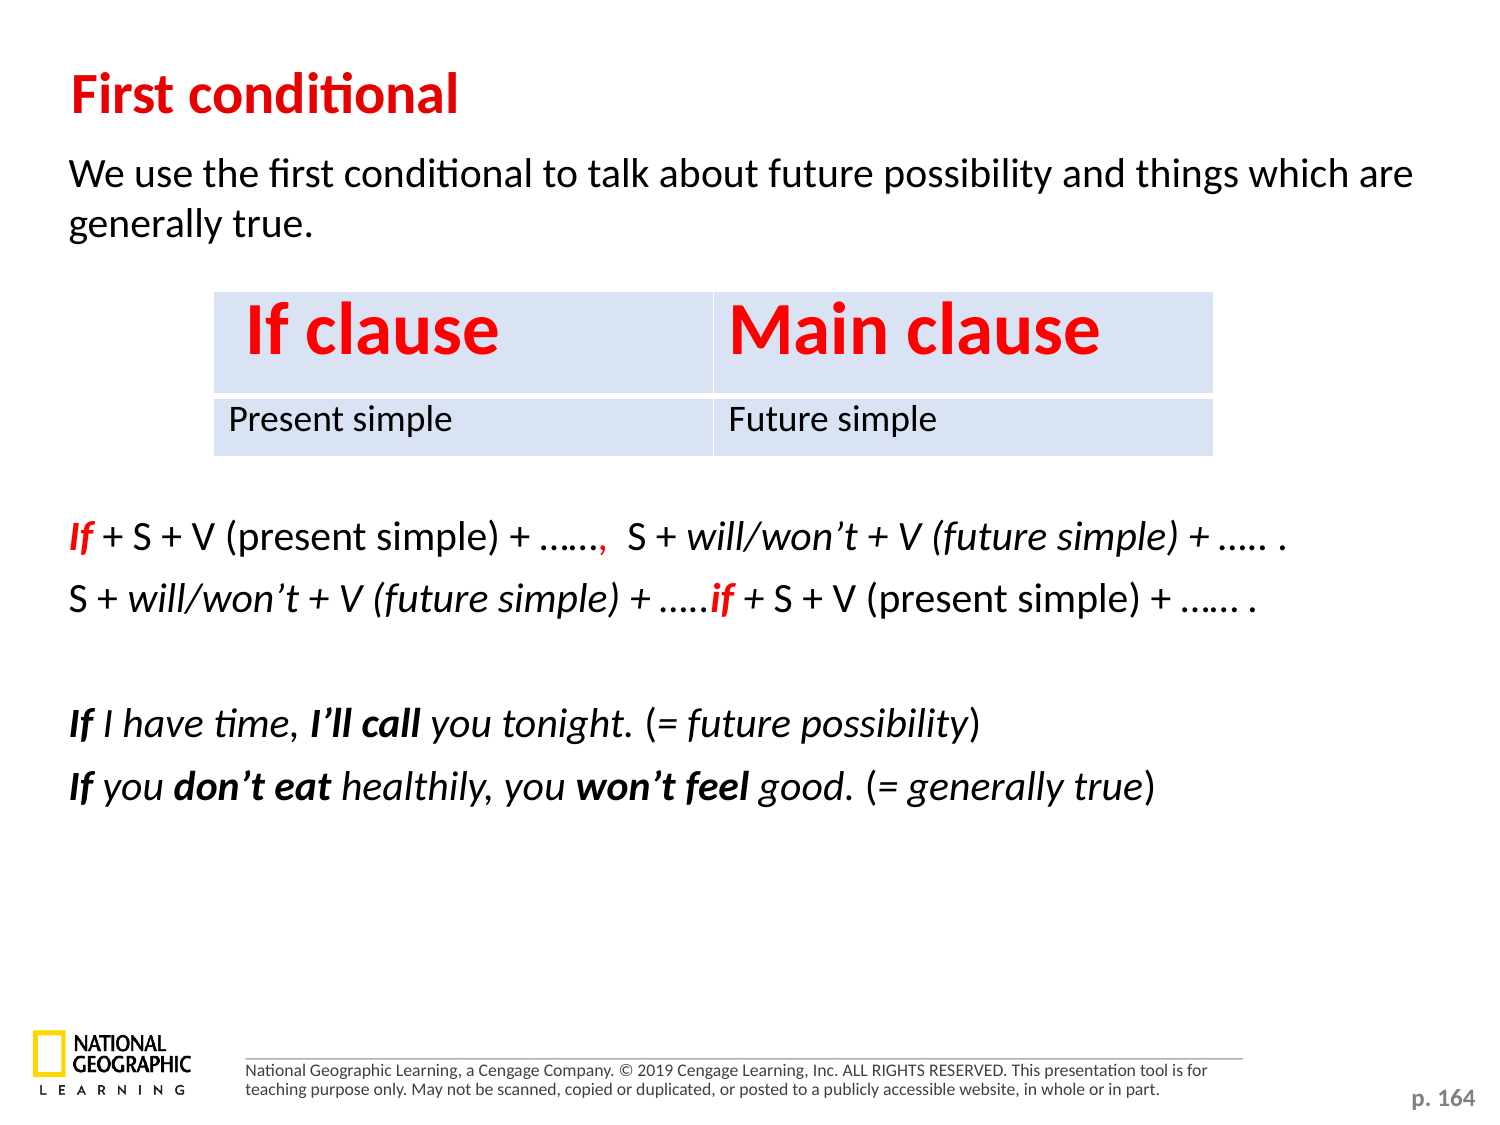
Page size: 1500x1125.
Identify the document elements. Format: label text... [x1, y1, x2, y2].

table_cell Present simple [214, 399, 713, 456]
picture [33, 1030, 191, 1095]
text_box First conditional [56, 47, 475, 133]
text_box p. 164 [1322, 1073, 1491, 1119]
table_header Main clause [714, 292, 1213, 393]
table_header If clause [214, 292, 713, 393]
table_cell Future simple [714, 399, 1213, 456]
text_box We use the first conditional to talk about future possibility and things which are generally true. If + S + V (present simple) + ……, S + will/won’t + V (future simple) + ….. . S + will/won’t + V (future simple) + …..if + S + V (present simple) + …… . If I have time, I’ll call you tonight. (= future possibility) If you don’t eat healthily, you won’t feel good. (= generally true) [53, 138, 1450, 879]
